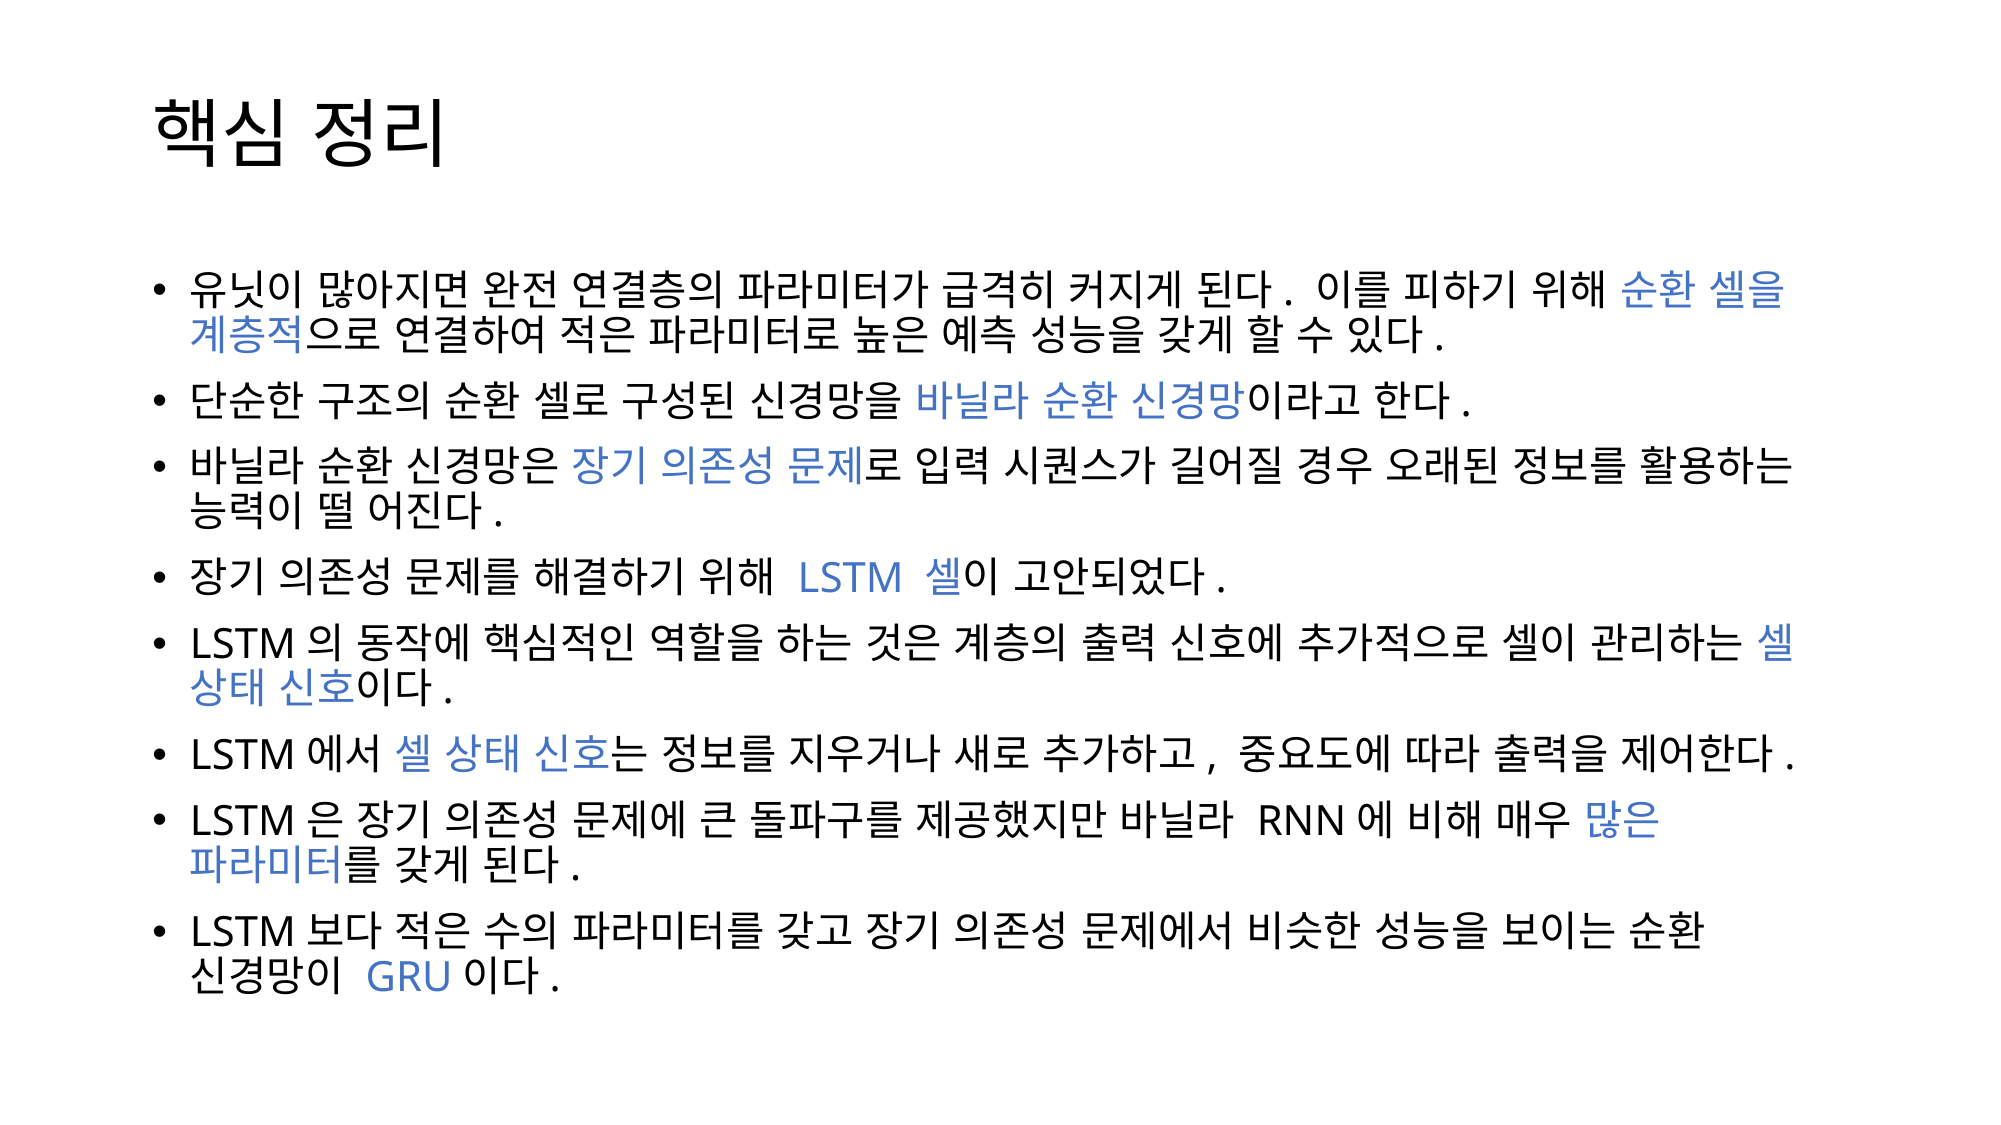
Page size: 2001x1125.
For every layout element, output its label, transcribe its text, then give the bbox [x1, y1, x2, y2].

title 핵심 정리 [137, 59, 1863, 215]
list 유닛이 많아지면 완전 연결층의 파라미터가 급격히 커지게 된다. 이를 피하기 위해 순환 셀을 계층적으로 연결하여 적은 파라미터로 높은 예측 성능을 갖게 할 수 있다. 단순한 구조의 순환 셀로 구성된 신경망을 바닐라 순환 신경망이라고 한다. 바닐라 순환 신경망은 장기 의존성 문제로 입력 시퀀스가 길어질 경우 오래된 정보를 활용하는 능력이 떨 어진다. 장기 의존성 문제를 해결하기 위해 LSTM 셀이 고안되었다. LSTM의 동작에 핵심적인 역할을 하는 것은 계층의 출력 신호에 추가적으로 셀이 관리하는 셀 상태 신호이다. LSTM에서 셀 상태 신호는 정보를 지우거나 새로 추가하고, 중요도에 따라 출력을 제어한다. LSTM은 장기 의존성 문제에 큰 돌파구를 제공했지만 바닐라 RNN에 비해 매우 많은 파라미터를 갖게 된다. LSTM보다 적은 수의 파라미터를 갖고 장기 의존성 문제에서 비슷한 성능을 보이는 순환 신경망이 GRU이다. [137, 261, 1863, 1079]
